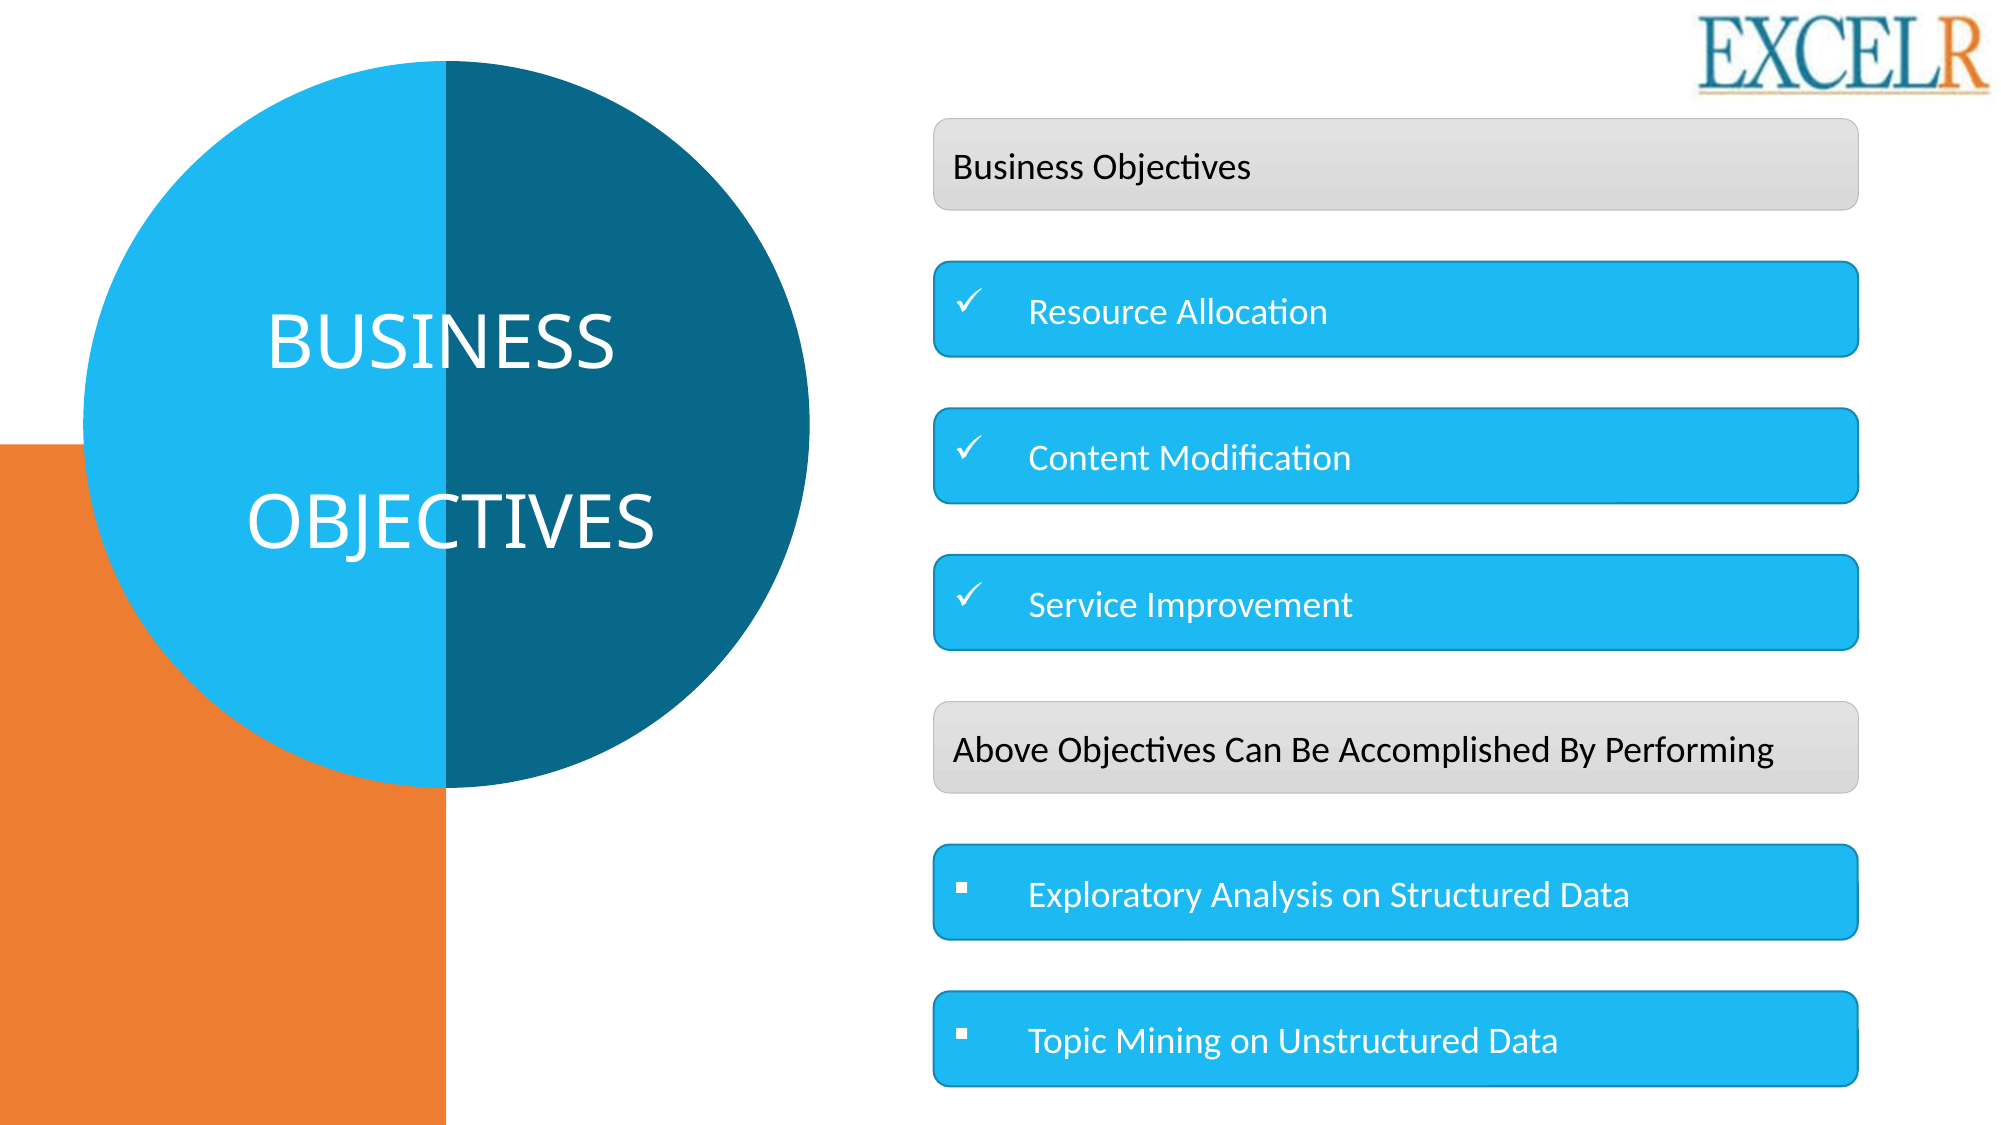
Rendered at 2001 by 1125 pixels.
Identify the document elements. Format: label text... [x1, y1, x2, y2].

text_box Service Improvement [933, 553, 1860, 651]
text_box [162, 59, 445, 196]
text_box Content Modification [933, 407, 1860, 505]
text_box [0, 443, 447, 1125]
picture [1690, 0, 1998, 106]
text_box [445, 232, 811, 789]
text_box [82, 218, 445, 789]
text_box [445, 59, 731, 196]
text_box Exploratory Analysis on Structured Data [932, 843, 1859, 941]
text_box Business Objectives [933, 118, 1859, 211]
text_box Topic Mining on Unstructured Data [932, 990, 1859, 1088]
text_box BUSINESS OBJECTIVES [146, 196, 756, 572]
text_box Resource Allocation [933, 260, 1860, 358]
text_box Above Objectives Can Be Accomplished By Performing [933, 701, 1859, 794]
